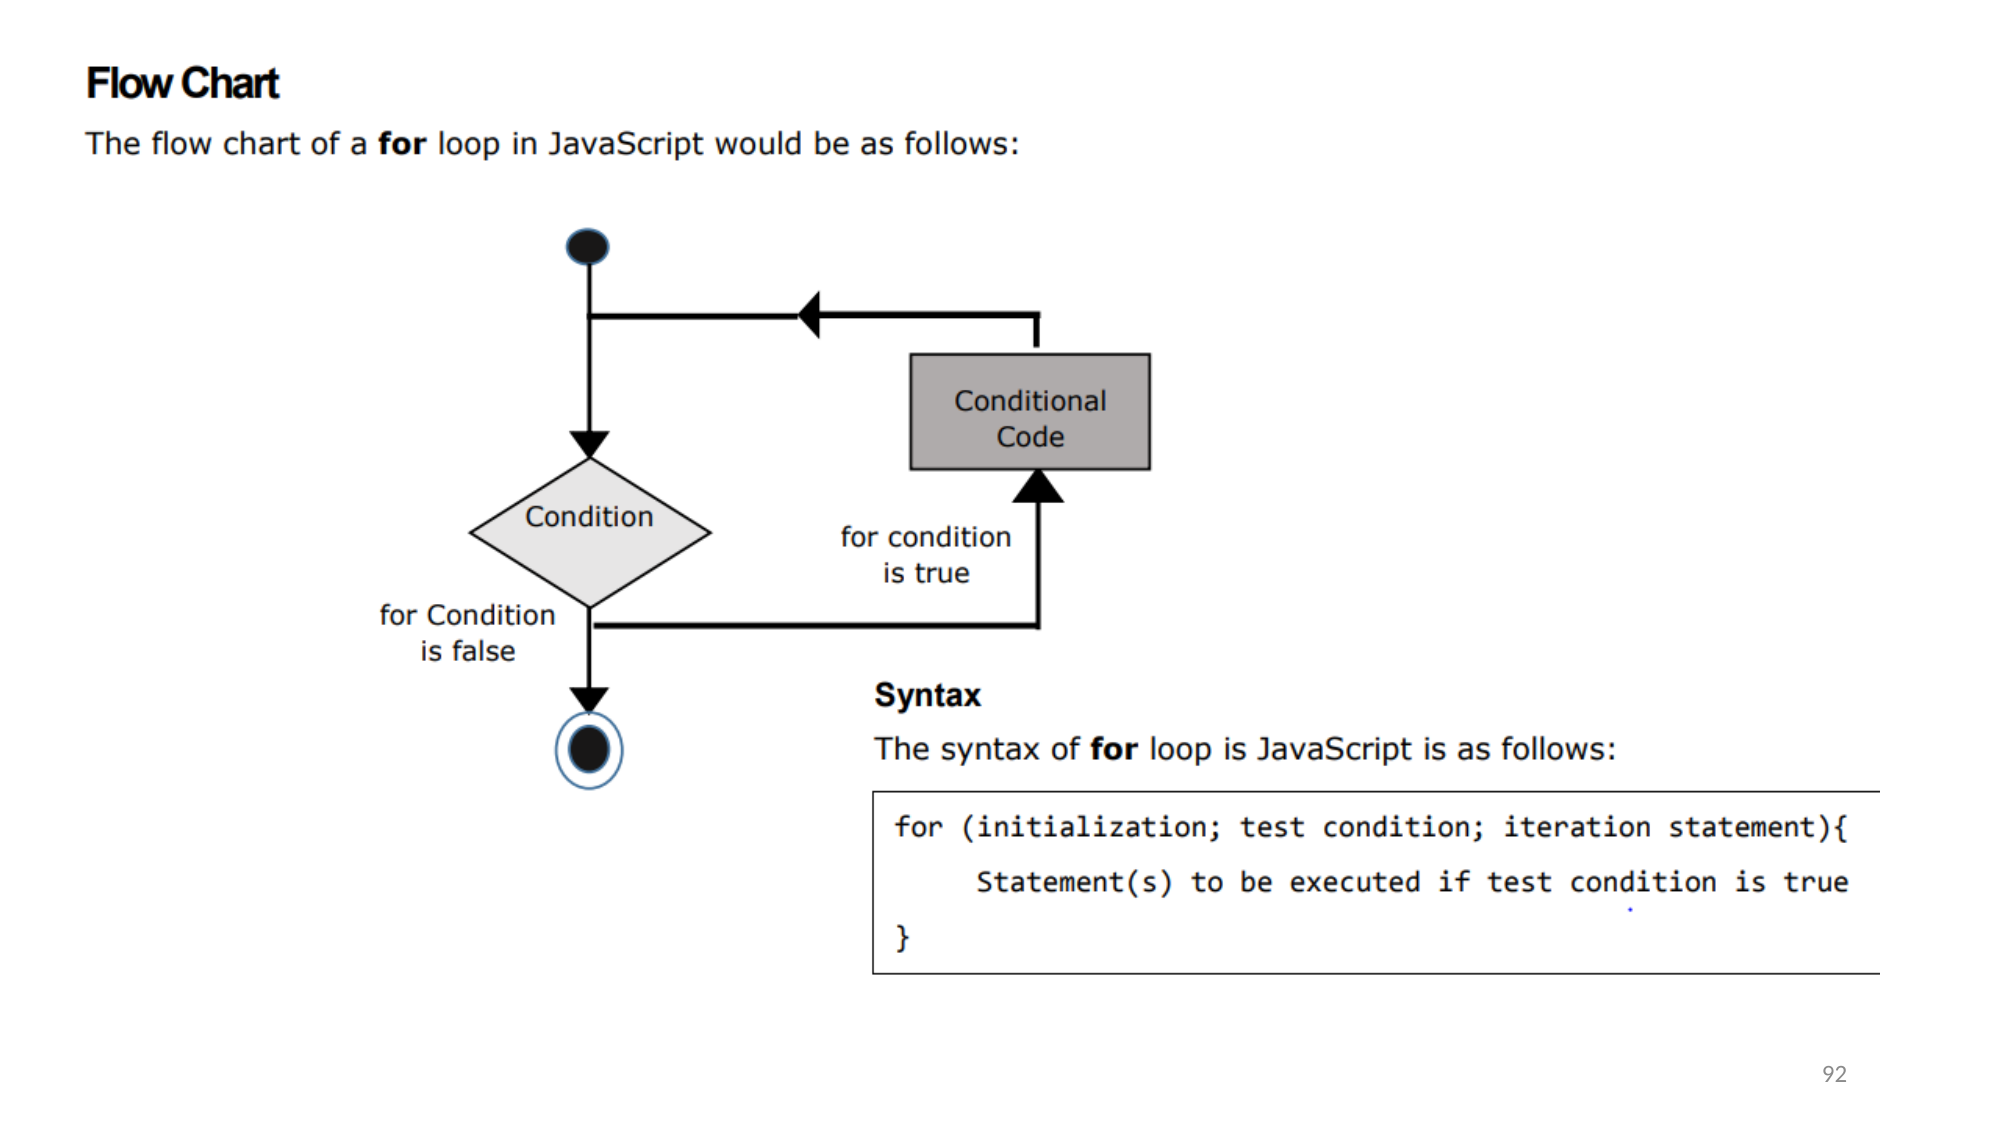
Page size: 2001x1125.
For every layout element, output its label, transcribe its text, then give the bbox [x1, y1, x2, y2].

picture [71, 45, 1880, 989]
slide_number 92 [1412, 1042, 1863, 1103]
